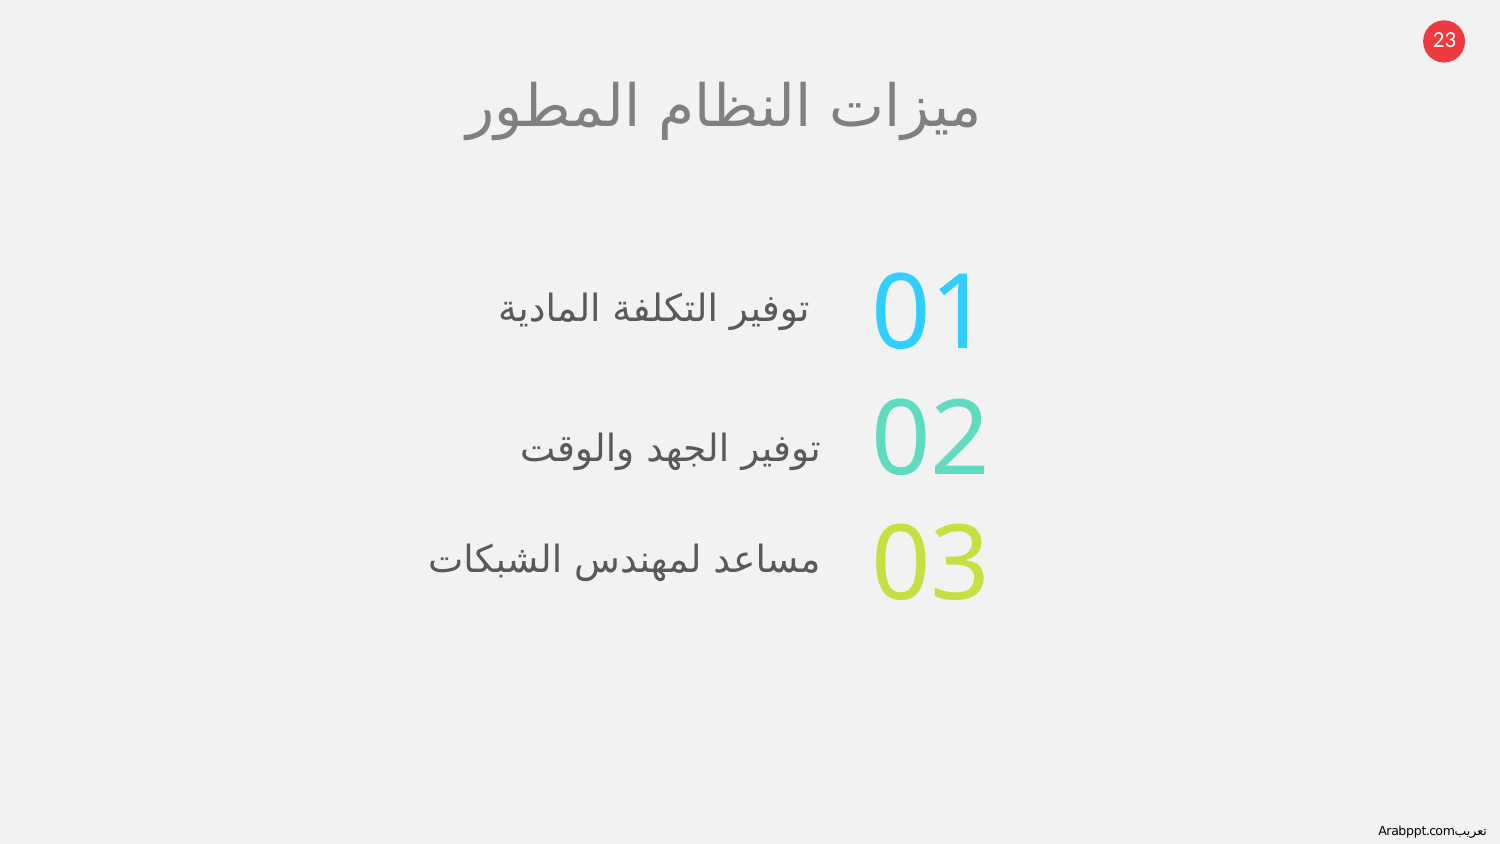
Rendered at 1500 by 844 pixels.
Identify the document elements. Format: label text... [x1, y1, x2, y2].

text_box توفير التكلفة المادية [483, 276, 826, 336]
text_box مساعد لمهندس الشبكات [413, 527, 836, 588]
text_box 02 [864, 391, 998, 492]
text_box ميزات النظام المطور [366, 56, 998, 158]
text_box توفير الجهد والوقت [505, 416, 837, 476]
text_box 01 [864, 264, 998, 366]
text_box 03 [864, 515, 998, 617]
